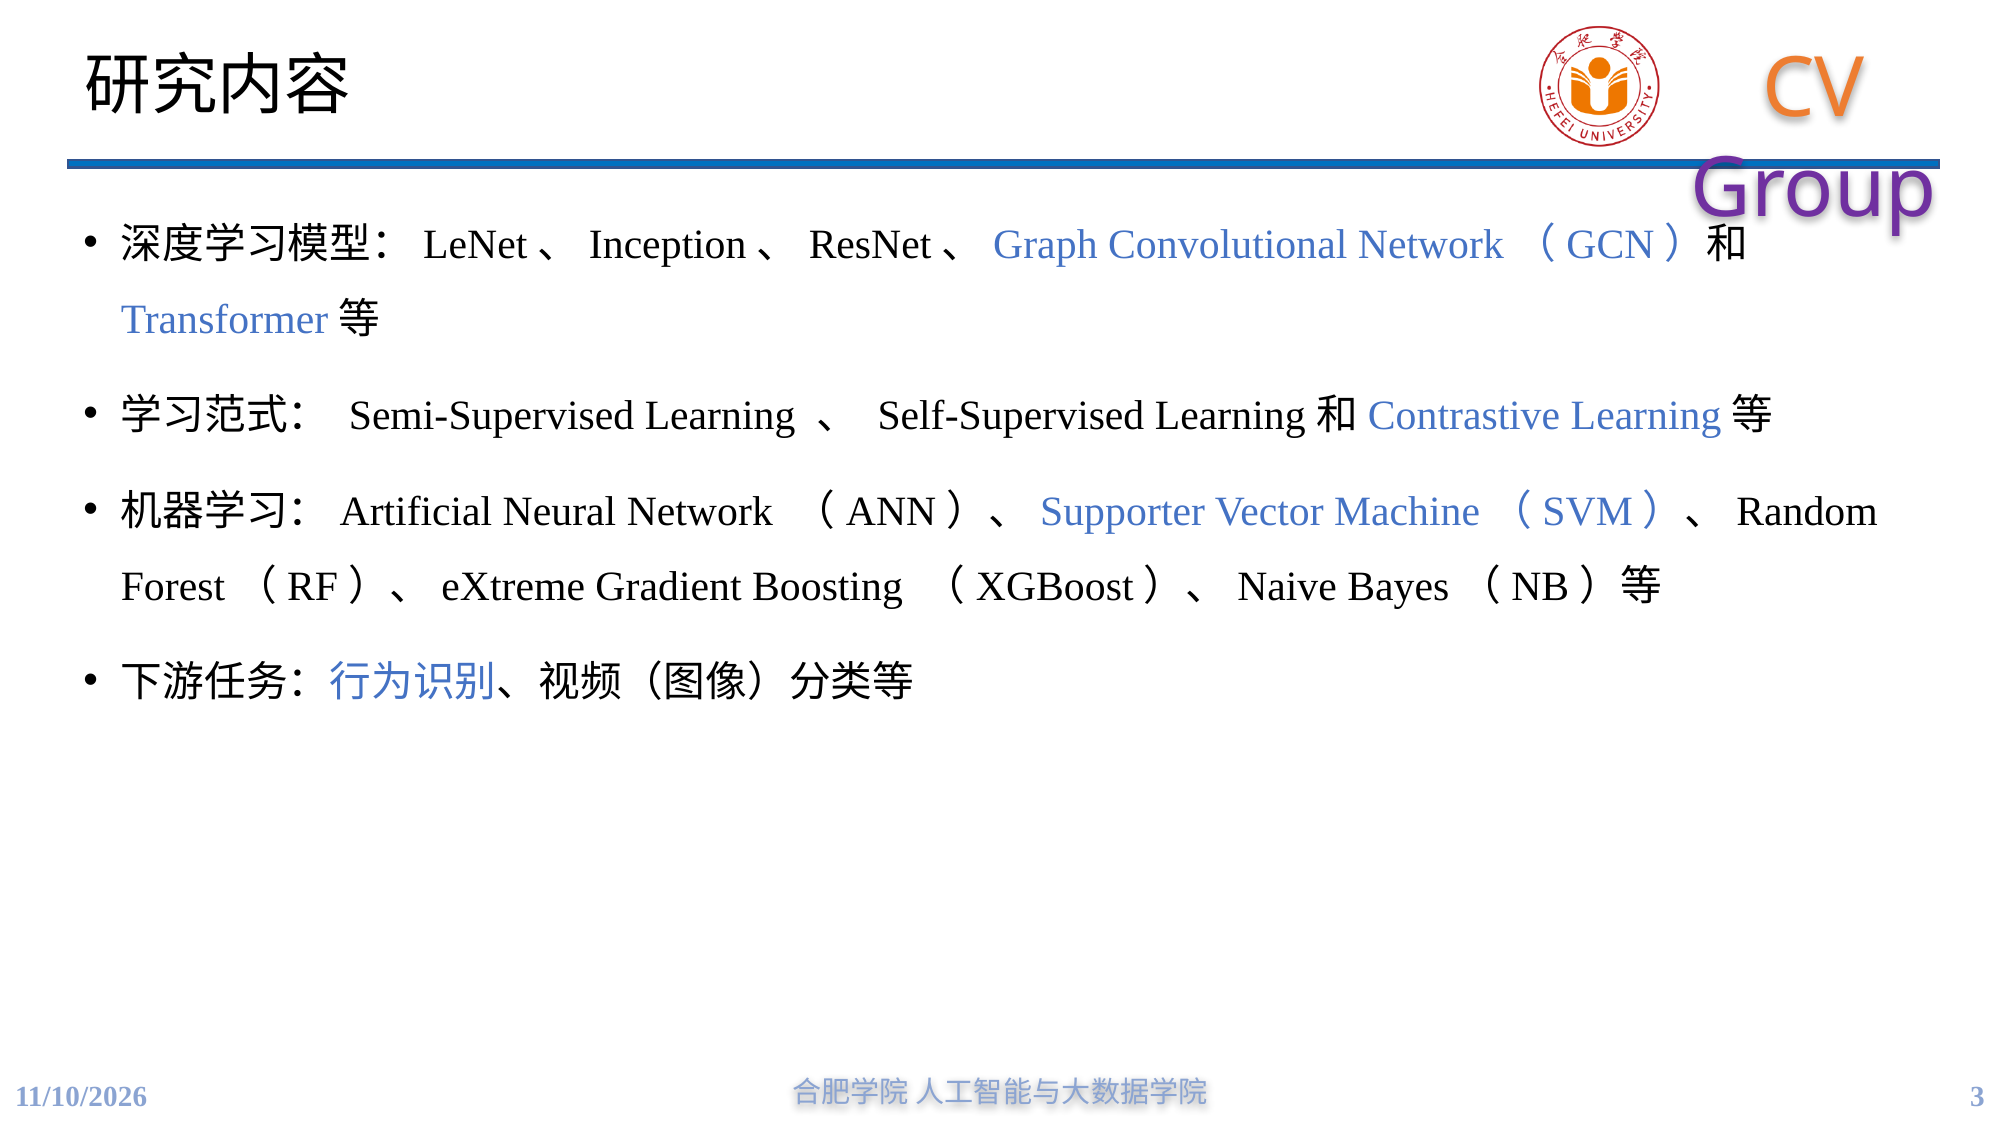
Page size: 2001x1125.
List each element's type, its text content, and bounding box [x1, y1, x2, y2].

title 研究内容 [69, 32, 903, 143]
list 深度学习模型：LeNet、Inception、ResNet、Graph Convolutional Network（GCN）和Transformer等 学习范式： Semi-Supervised Learning 、 Self-Supervised Learning和Contrastive Learning等 机器学习：Artificial Neural Network （ANN）、Supporter Vector Machine（SVM）、Random Forest（RF）、eXtreme Gradient Boosting （XGBoost）、Naive Bayes（NB）等 下游任务：行为识别、视频（图像）分类等 [68, 183, 1940, 1014]
footer 合肥学院 人工智能与大数据学院 [662, 1065, 1338, 1125]
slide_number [0, 1065, 450, 1125]
slide_number 3 [1550, 1065, 2000, 1125]
picture [1530, 19, 1668, 150]
